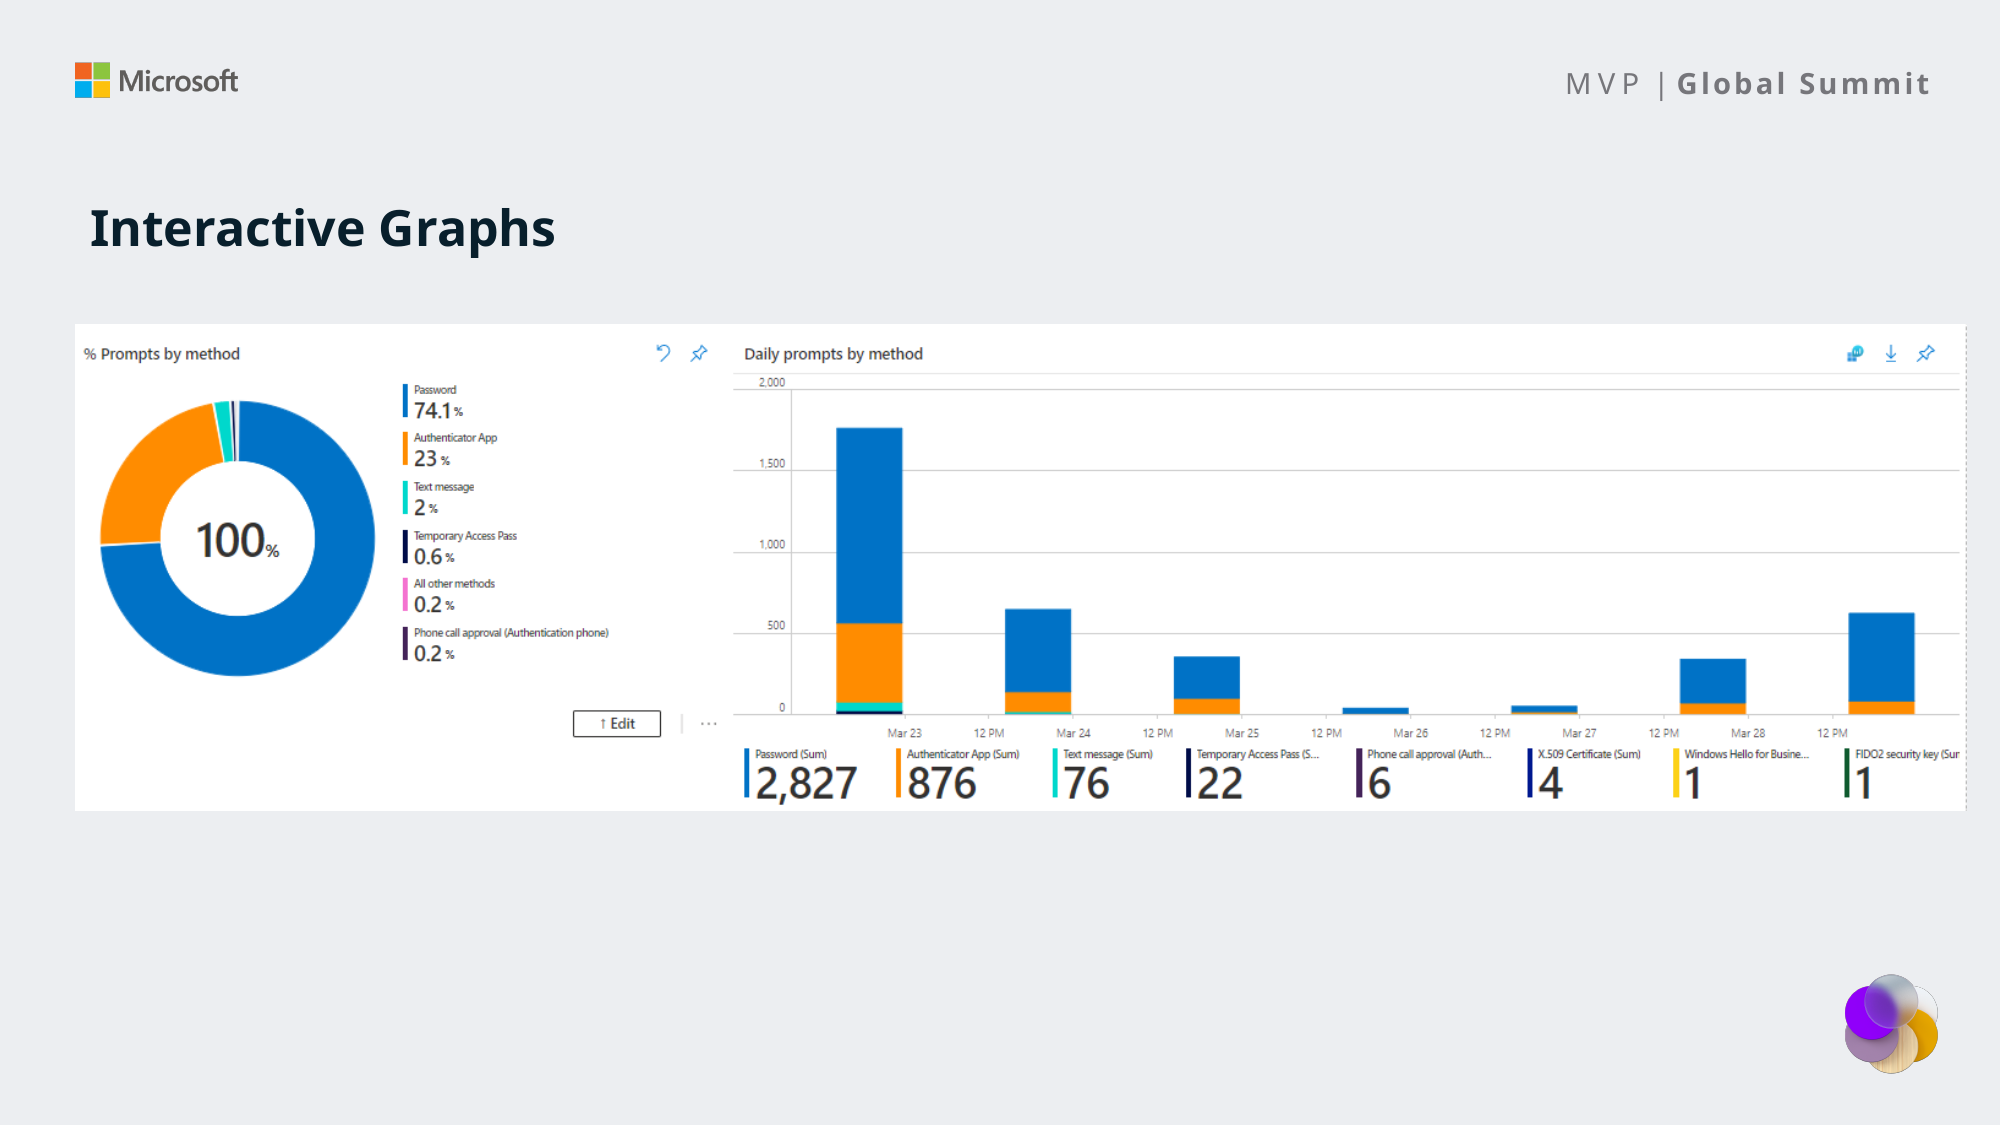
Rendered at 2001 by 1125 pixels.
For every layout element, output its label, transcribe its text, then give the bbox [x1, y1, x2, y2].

title Interactive Graphs [75, 184, 1925, 278]
picture [74, 324, 1973, 1095]
picture [75, 48, 238, 112]
